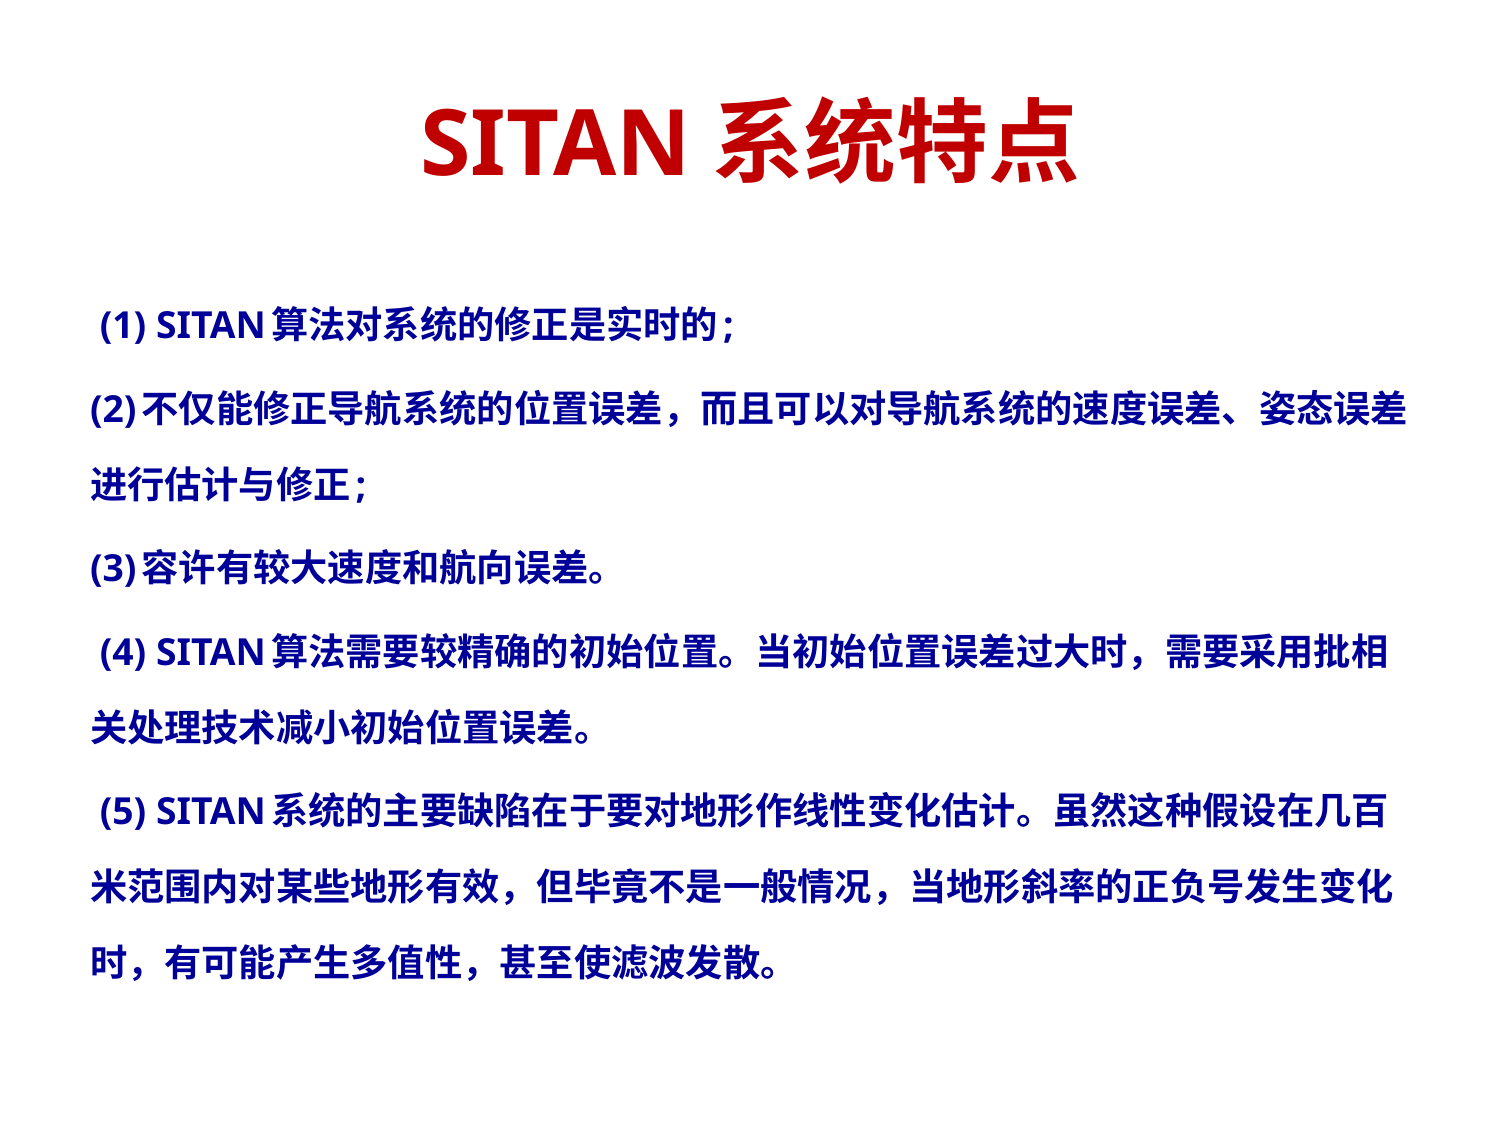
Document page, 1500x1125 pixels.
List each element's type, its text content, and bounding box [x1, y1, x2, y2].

title SITAN系统特点 [75, 45, 1425, 233]
list (1) SITAN算法对系统的修正是实时的; (2)不仅能修正导航系统的位置误差，而且可以对导航系统的速度误差、姿态误差进行估计与修正; (3)容许有较大速度和航向误差。 (4) SITAN算法需要较精确的初始位置。当初始位置误差过大时，需要采用批相关处理技术减小初始位置误差。 (5) SITAN系统的主要缺陷在于要对地形作线性变化估计。虽然这种假设在几百米范围内对某些地形有效，但毕竟不是一般情况，当地形斜率的正负号发生变化时，有可能产生多值性，甚至使滤波发散。 [75, 262, 1425, 1005]
